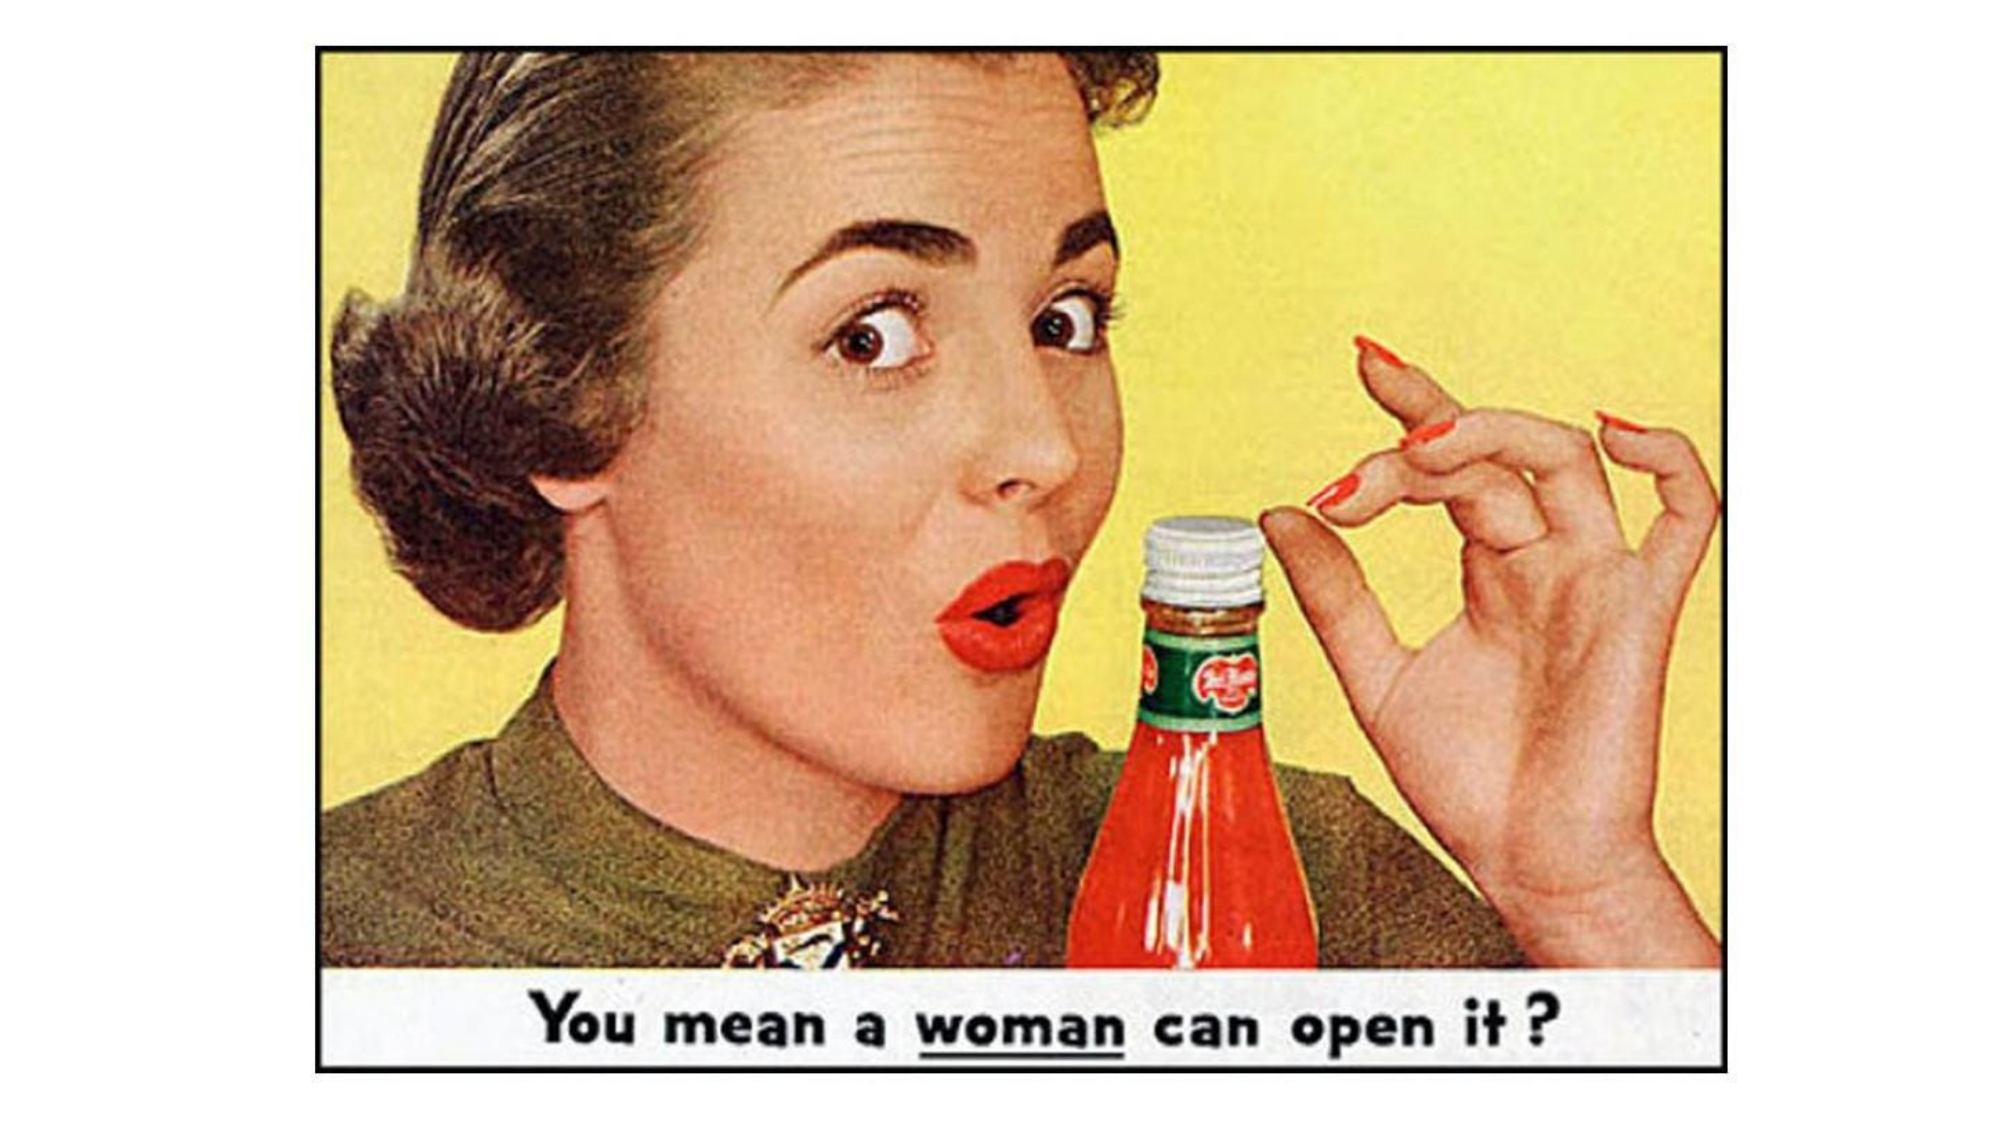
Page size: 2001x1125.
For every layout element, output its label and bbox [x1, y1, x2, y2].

picture [278, 0, 1772, 1098]
